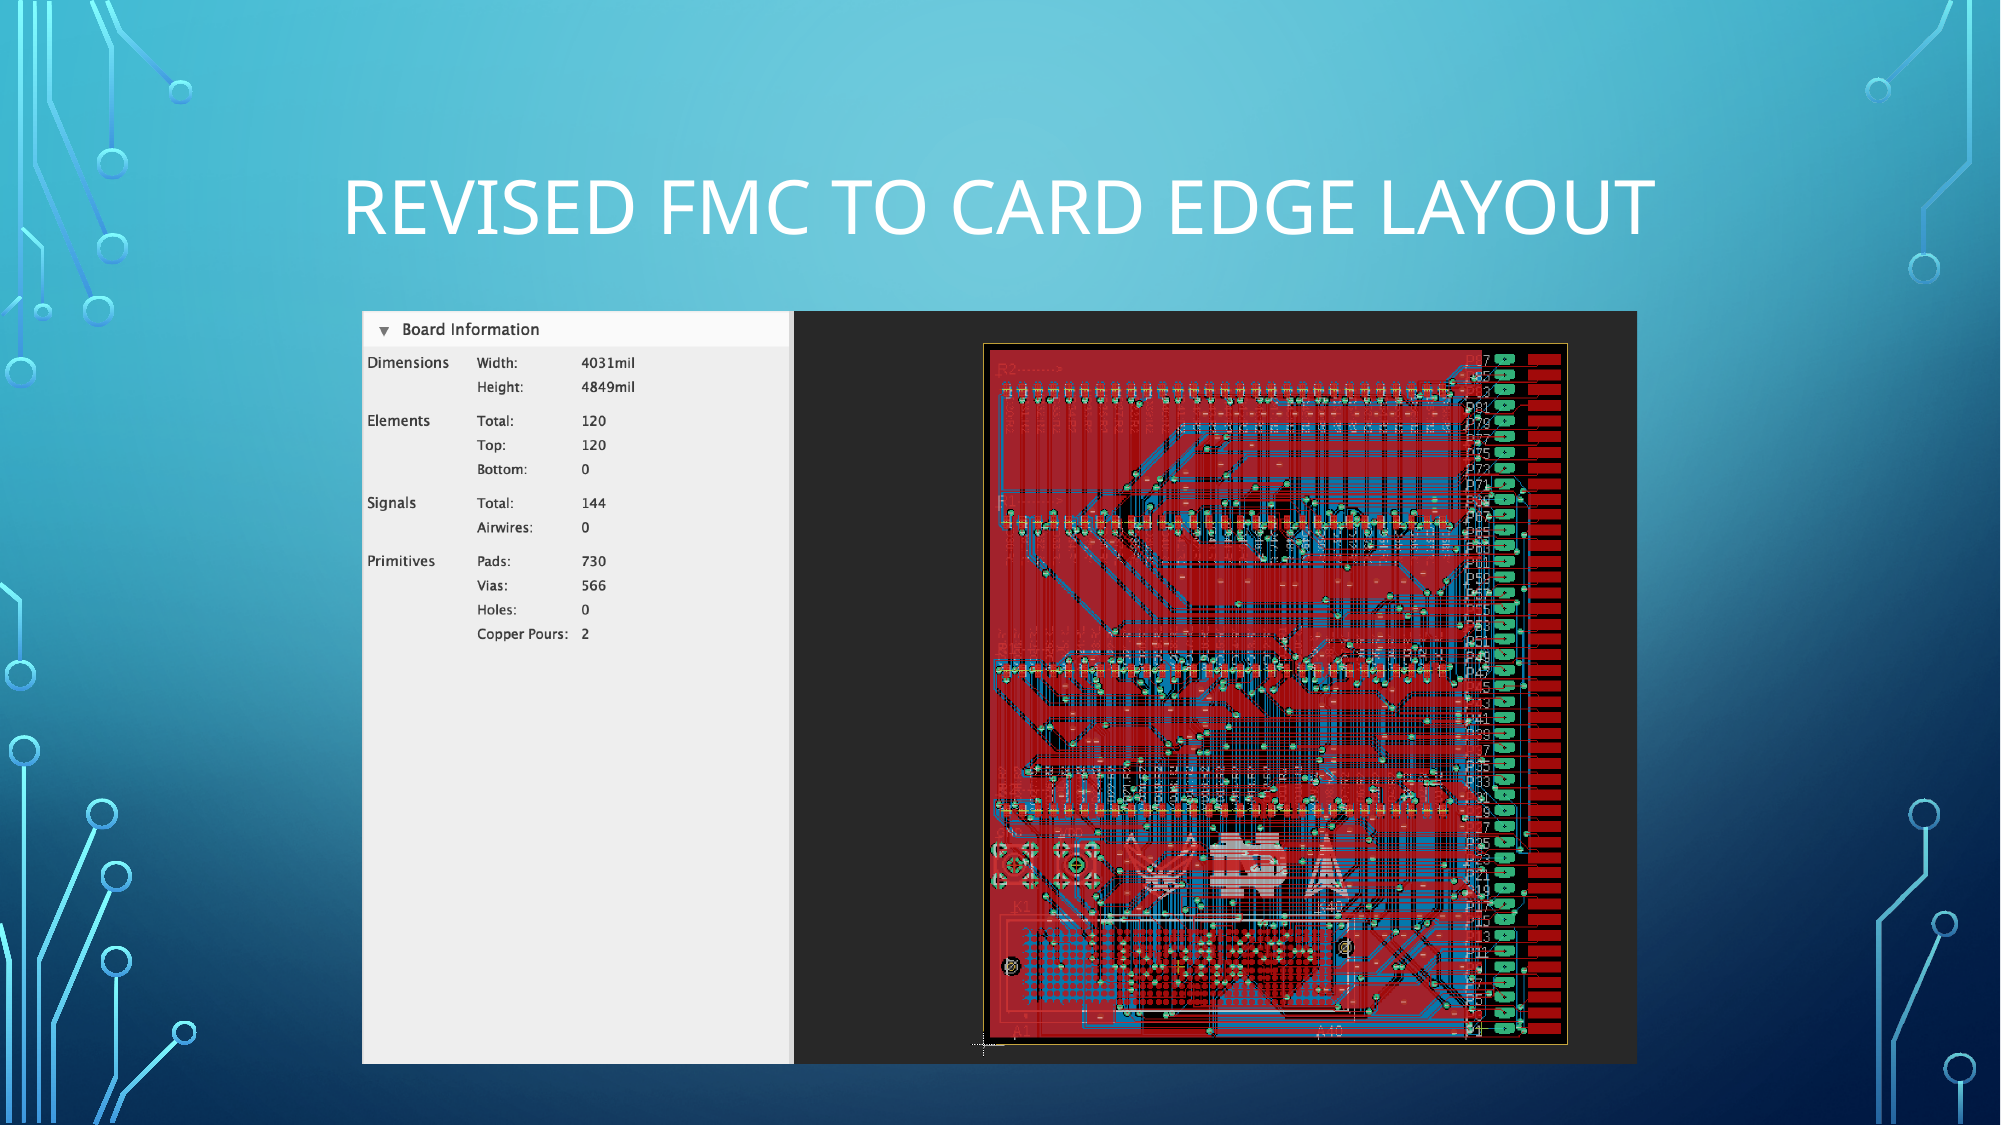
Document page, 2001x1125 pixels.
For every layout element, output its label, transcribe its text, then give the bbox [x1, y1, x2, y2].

title Revised FMC to Card Edge Layout [187, 88, 1813, 332]
picture [361, 311, 1638, 1064]
